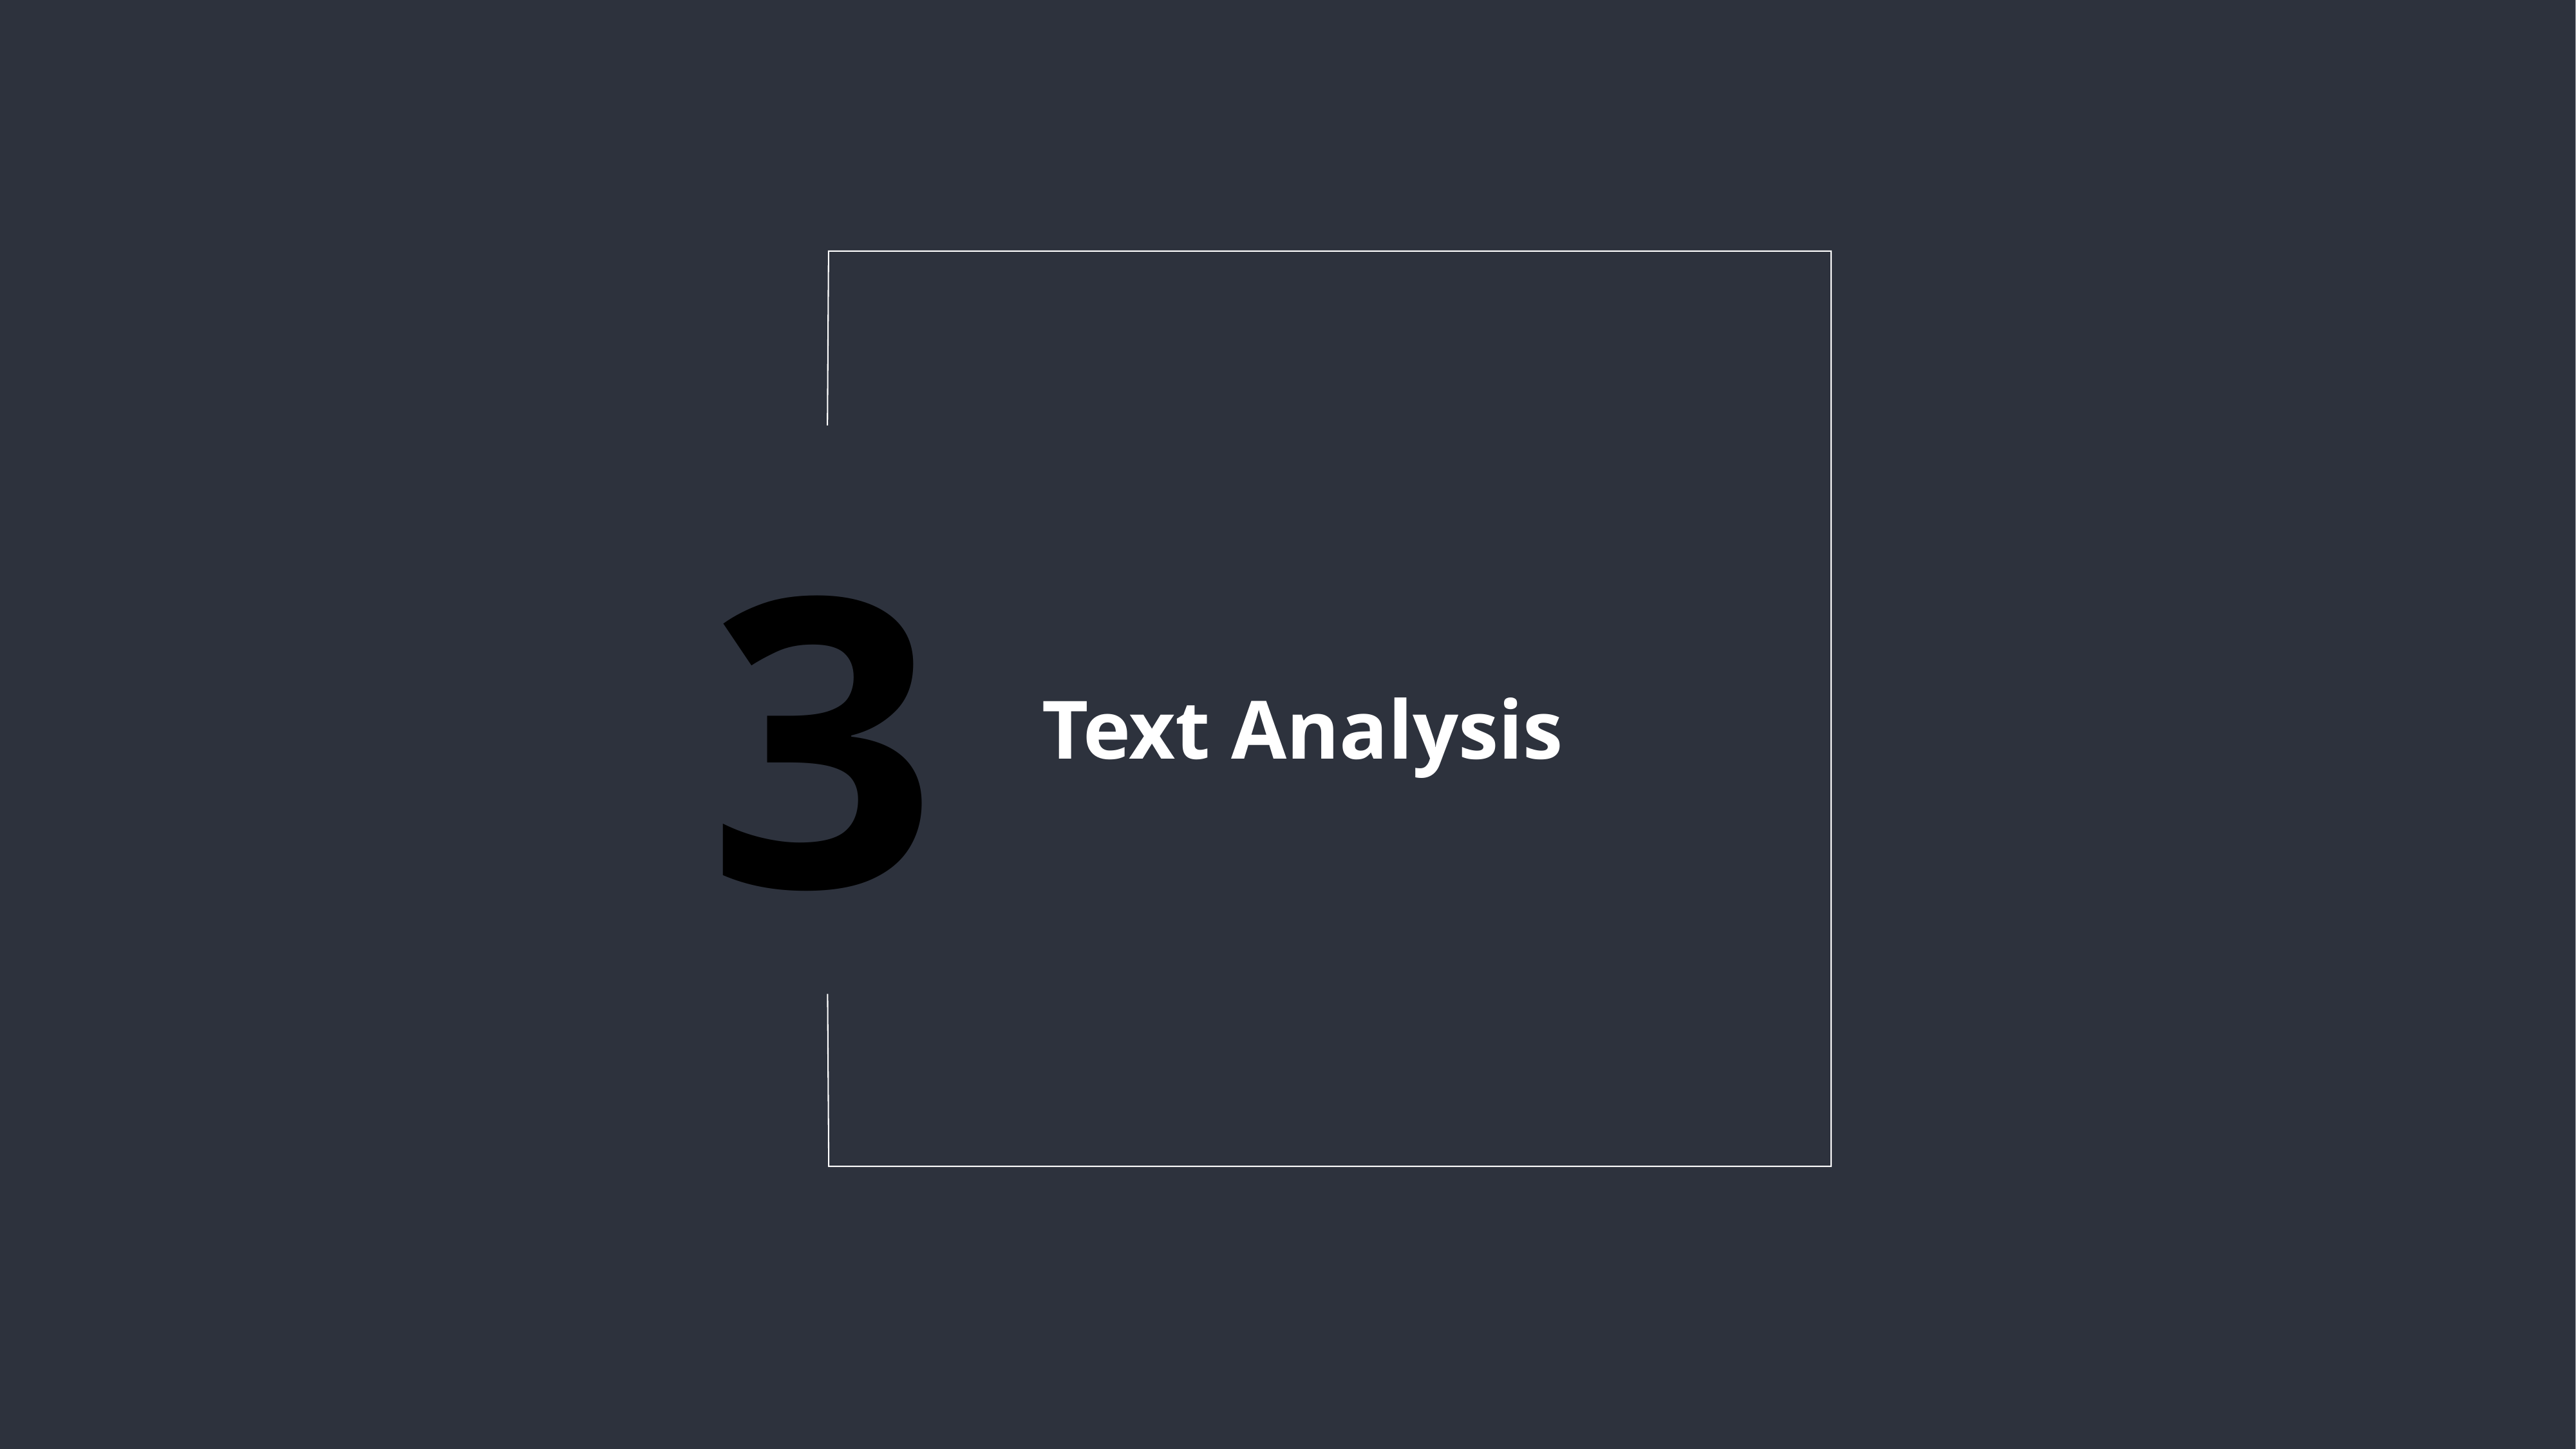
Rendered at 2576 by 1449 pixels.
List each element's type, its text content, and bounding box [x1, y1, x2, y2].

text_box Text Analysis [1037, 672, 1803, 781]
text_box [827, 251, 1832, 1167]
text_box 3 [559, 360, 828, 1093]
